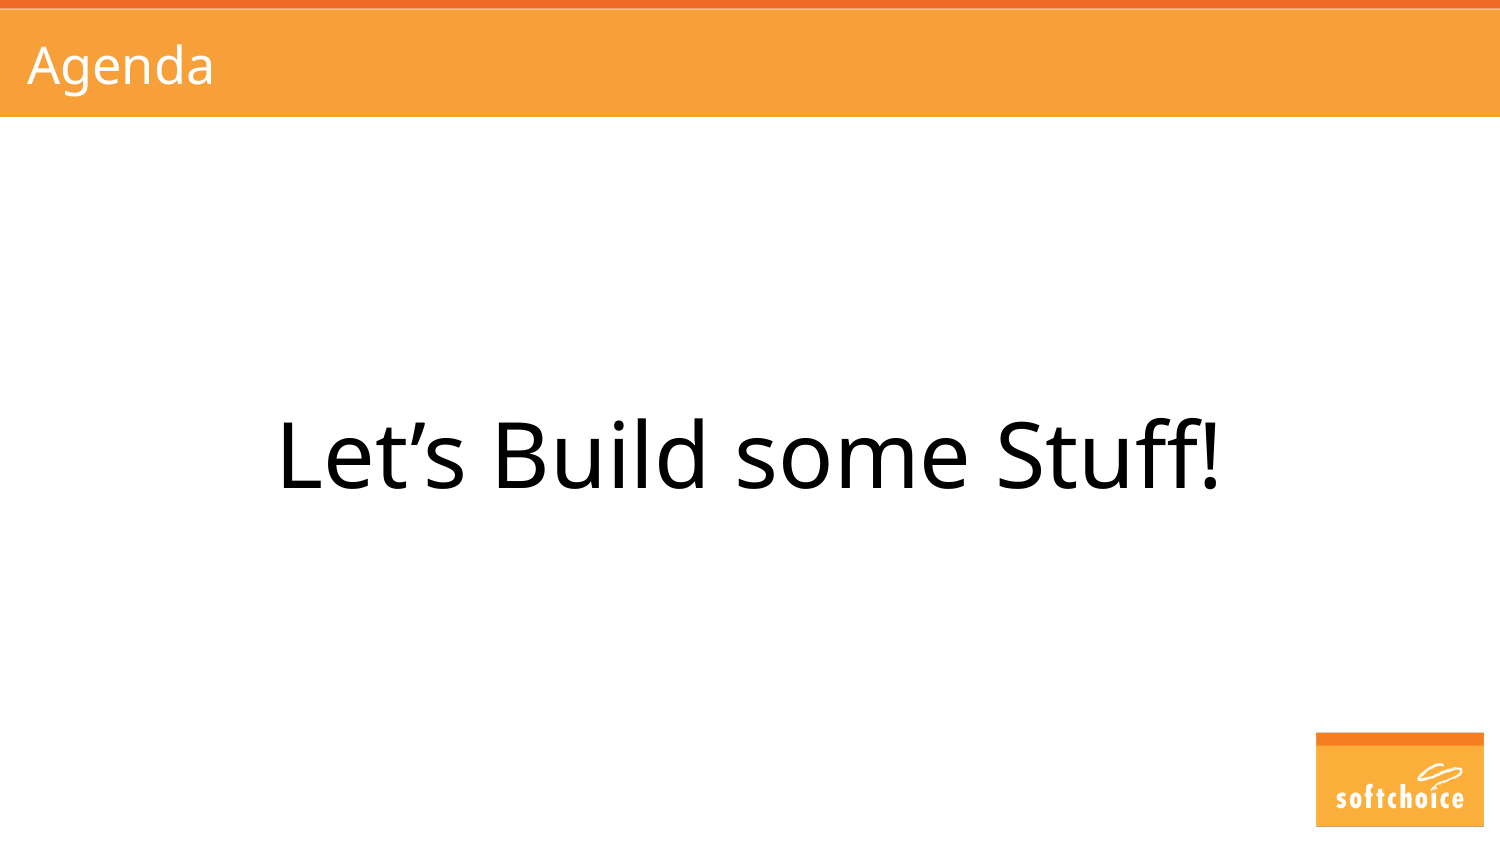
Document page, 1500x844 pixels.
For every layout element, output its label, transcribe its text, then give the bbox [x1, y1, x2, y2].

text_box Let’s Build some Stuff! [0, 389, 1500, 515]
title Agenda [19, 20, 1485, 106]
picture [1316, 731, 1484, 827]
